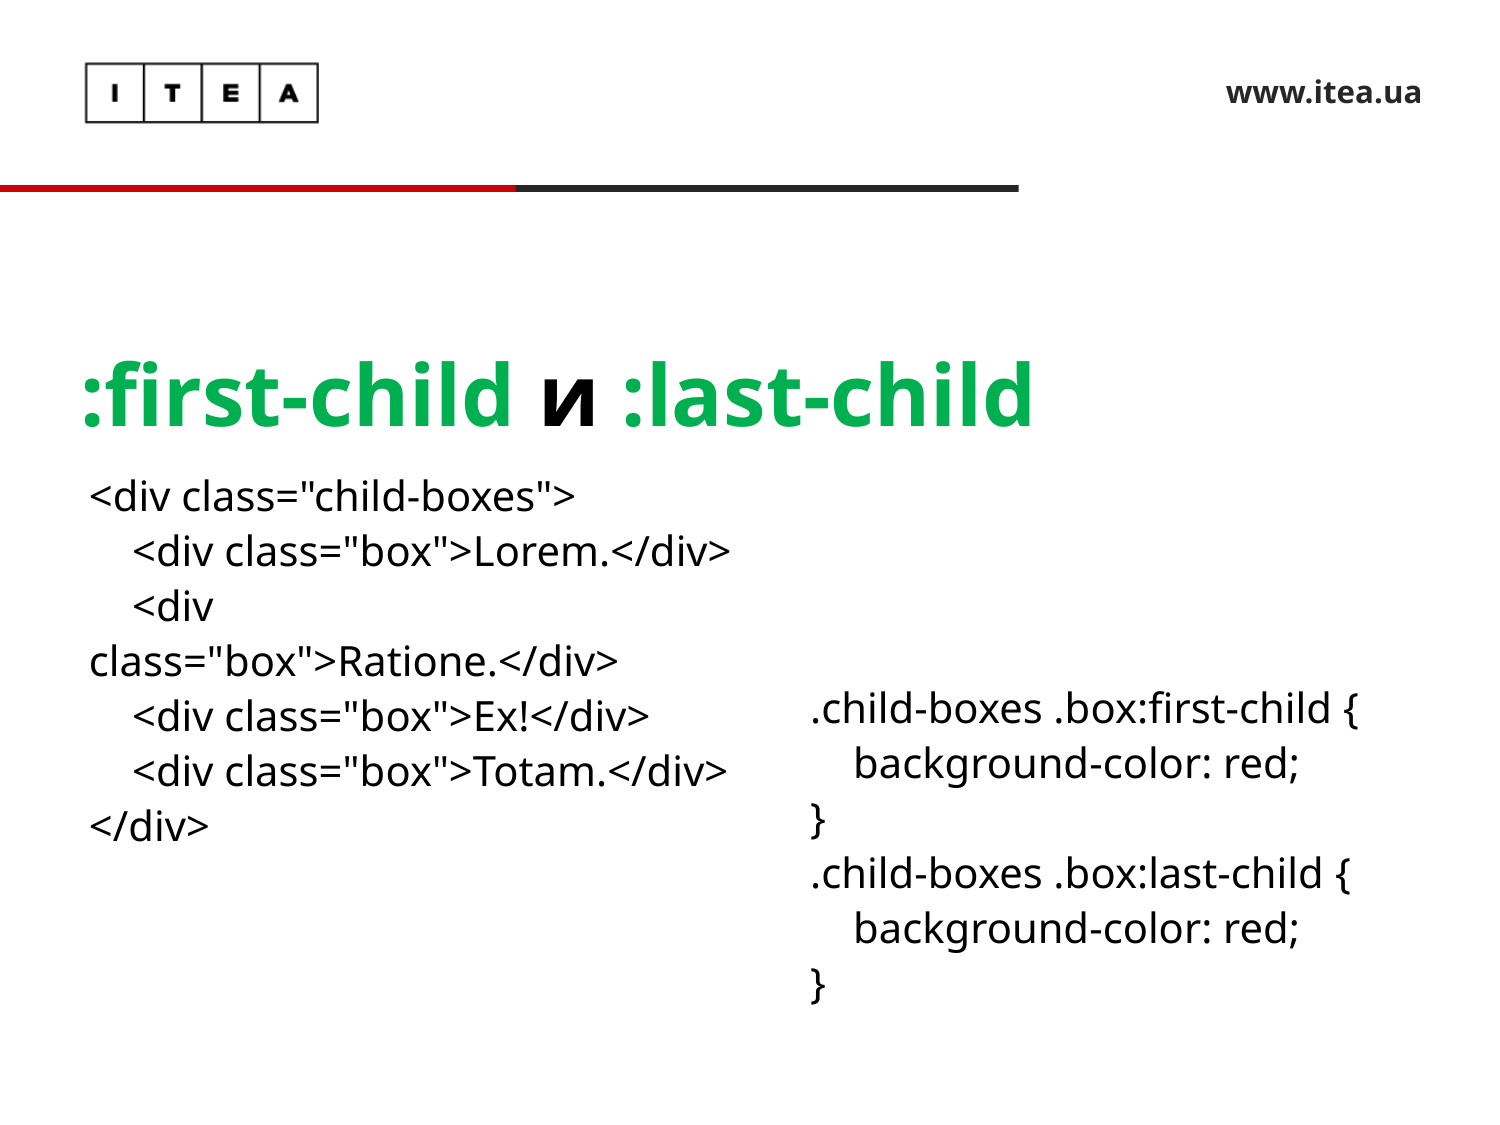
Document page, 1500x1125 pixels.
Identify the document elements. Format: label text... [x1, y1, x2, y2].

text_box .child-boxes .box:first-child { background-color: red; } .child-boxes .box:last-child { background-color: red; } [795, 669, 1470, 1041]
text_box www.itea.ua [1172, 66, 1477, 115]
picture [57, 49, 344, 133]
title :first-child и :last-child [65, 323, 1425, 450]
list <div class="child-boxes"> <div class="box">Lorem.</div> <div class="box">Ratione.</div> <div class="box">Ex!</div> <div class="box">Totam.</div> </div> [74, 457, 749, 1036]
text_box [516, 185, 1019, 192]
text_box [0, 185, 516, 192]
